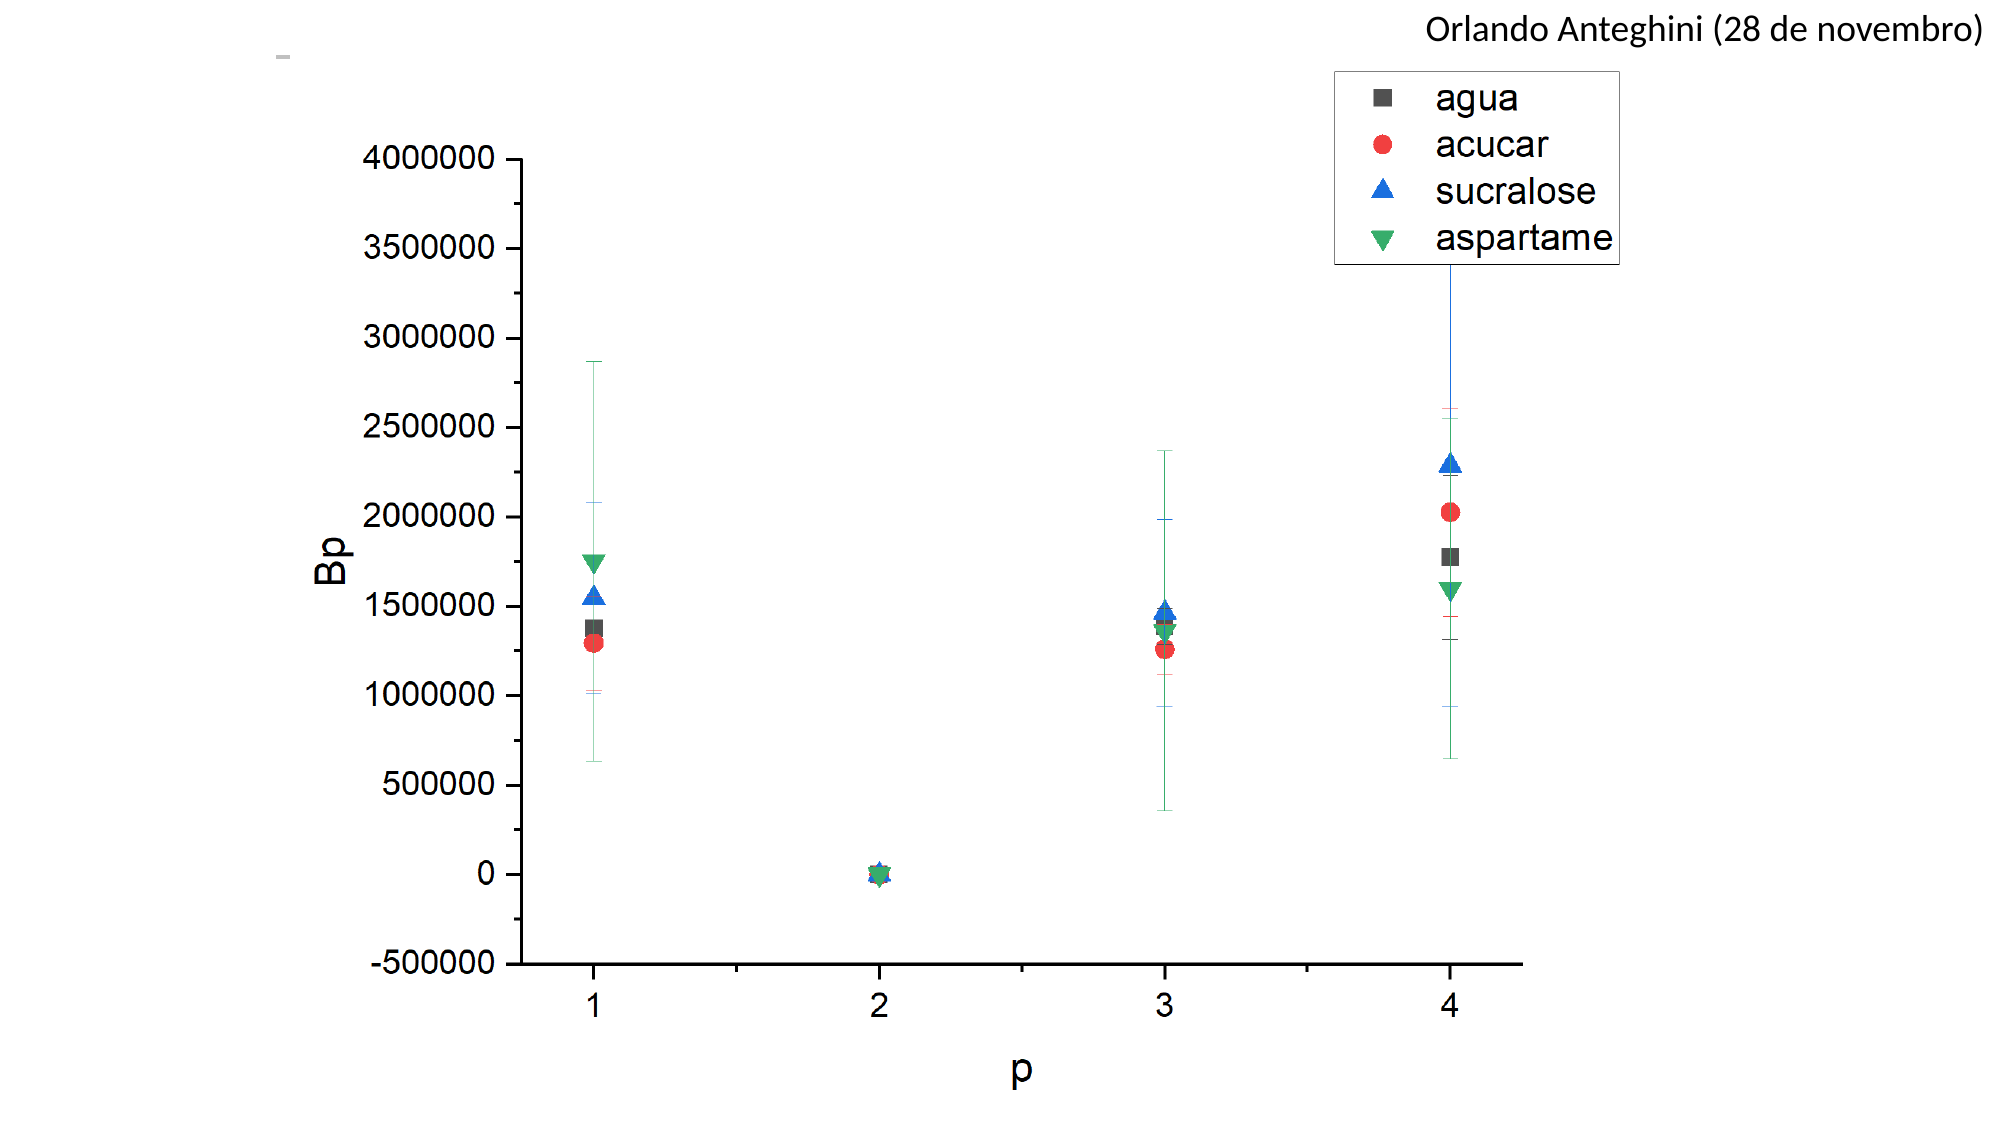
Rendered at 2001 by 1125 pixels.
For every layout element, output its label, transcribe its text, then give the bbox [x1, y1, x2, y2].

title Orlando Anteghini (28 de novembro) [83, 0, 2000, 59]
picture [276, 55, 1652, 1125]
